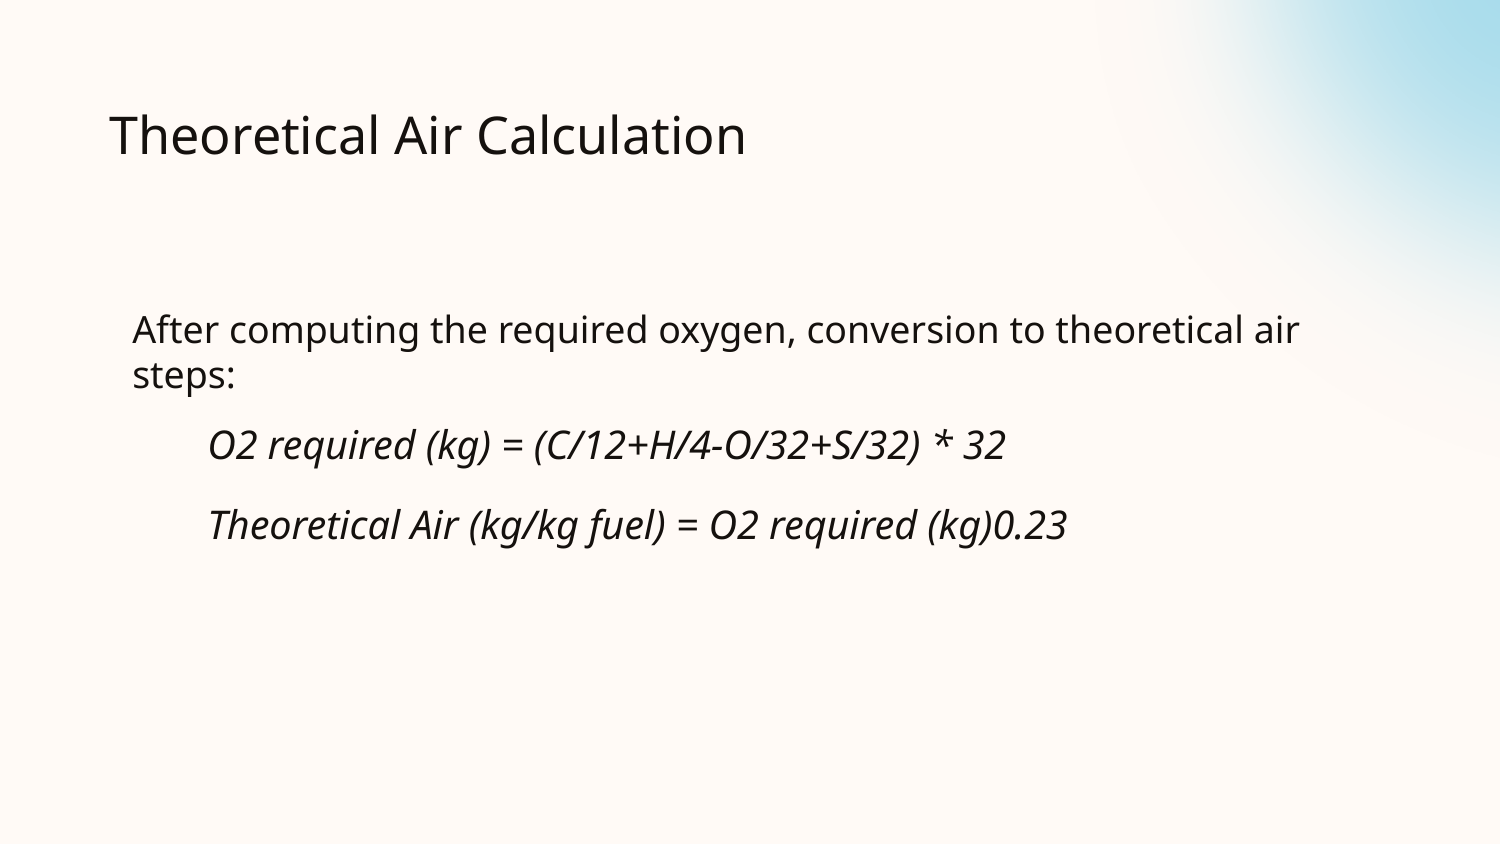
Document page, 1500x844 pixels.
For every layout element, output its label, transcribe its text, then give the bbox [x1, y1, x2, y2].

subtitle After computing the required oxygen, conversion to theoretical air steps: [117, 292, 1394, 411]
title Theoretical Air Calculation [94, 87, 1383, 178]
picture [749, 0, 1500, 756]
subtitle O2 required (kg) = (C/12+H/4-O/32+S/32) * 32 Theoretical Air (kg/kg fuel) = O2 required (kg)0.23 [117, 411, 1146, 617]
